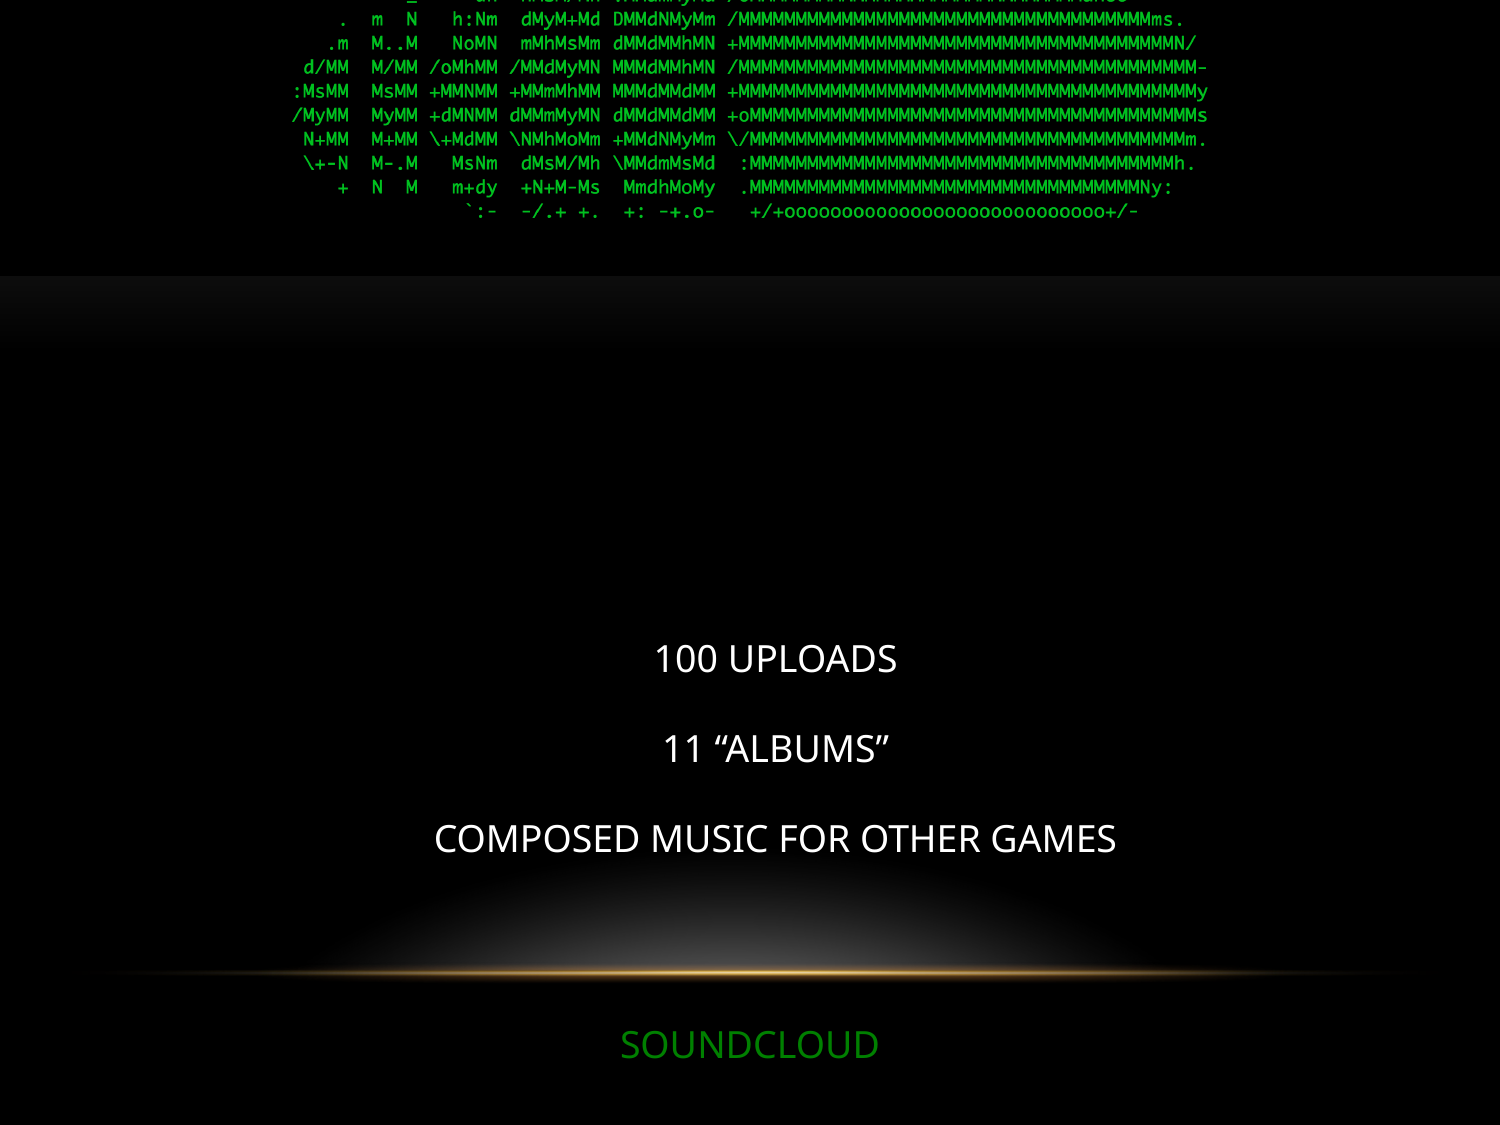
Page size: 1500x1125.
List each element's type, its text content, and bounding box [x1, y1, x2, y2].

text_box SOUNDCLOUD [605, 1013, 895, 1074]
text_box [192, 627, 1360, 869]
picture [0, 0, 1500, 1125]
